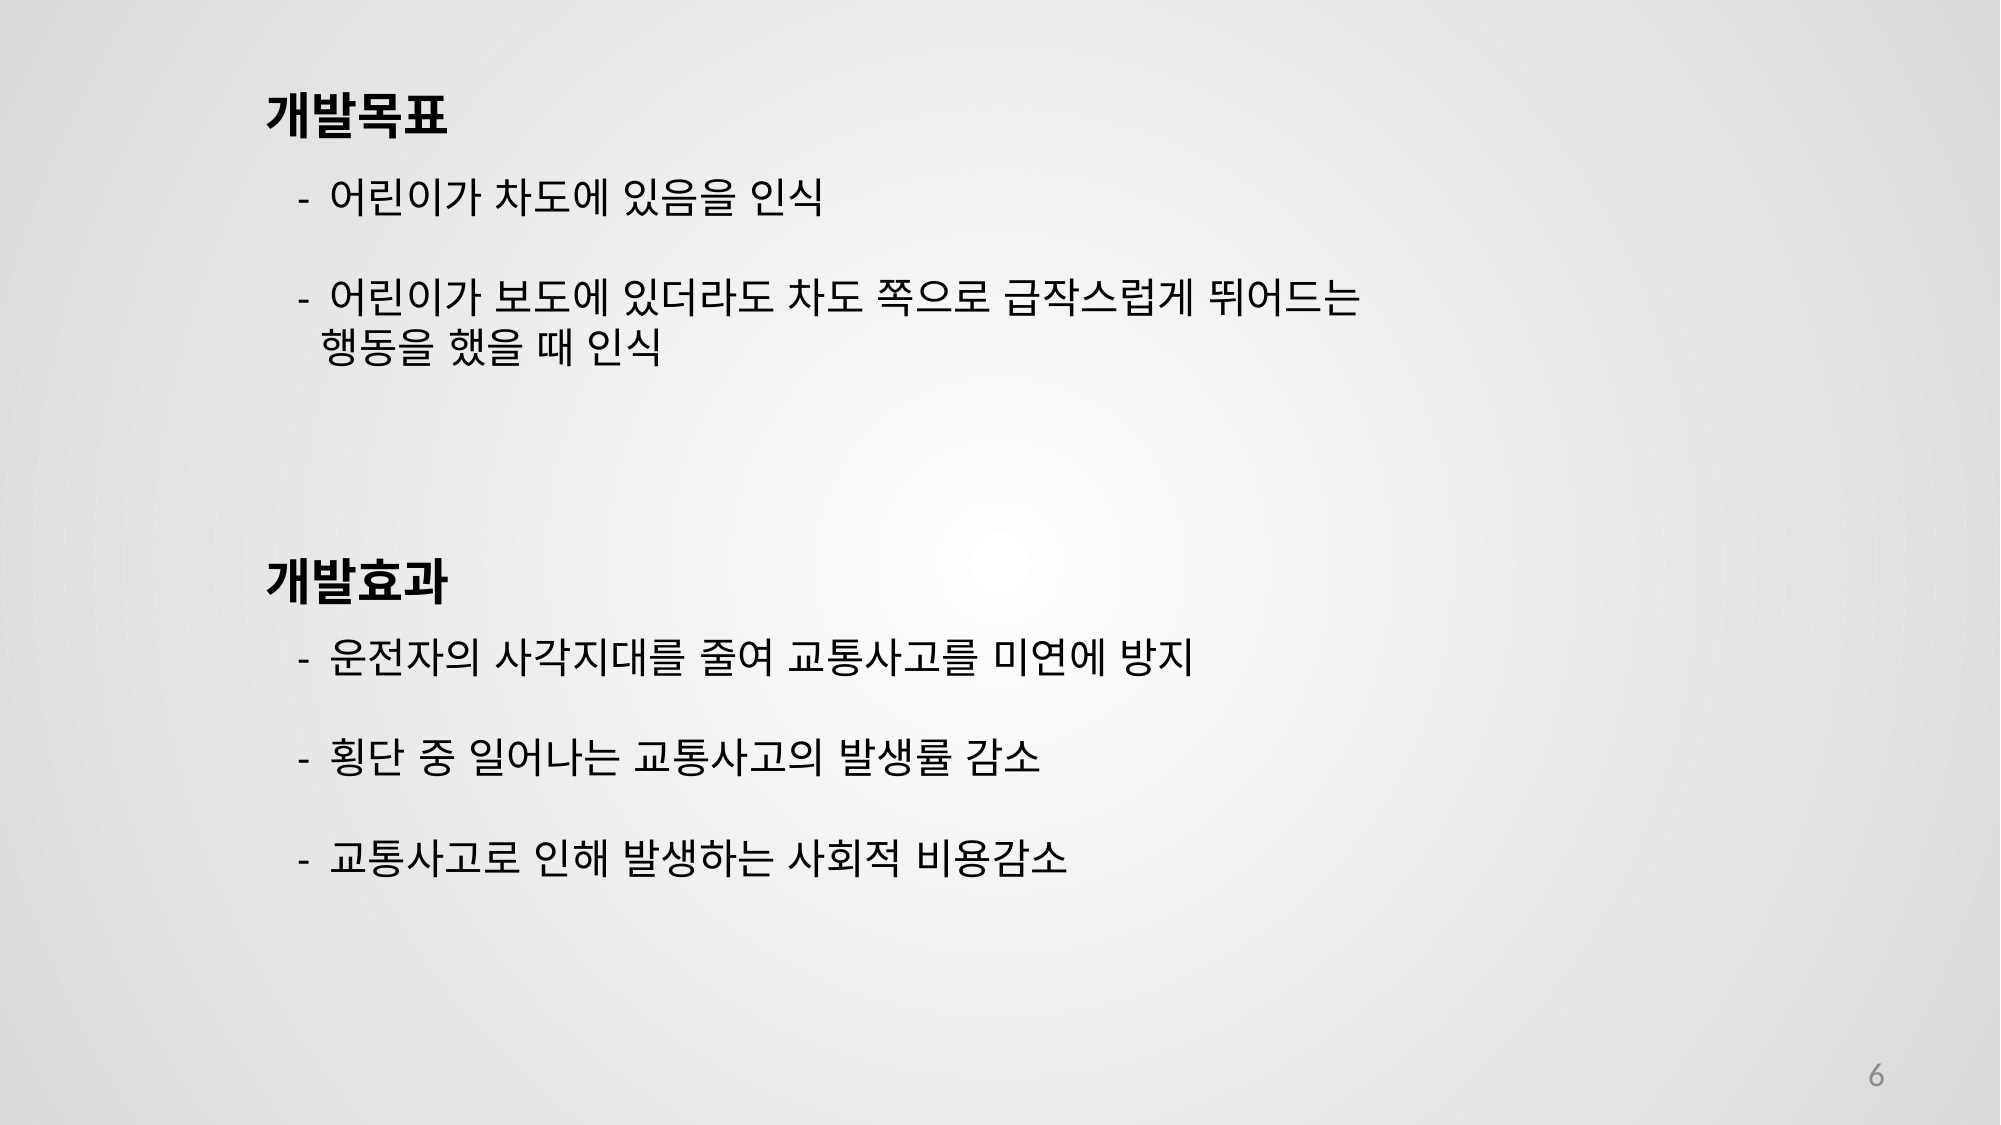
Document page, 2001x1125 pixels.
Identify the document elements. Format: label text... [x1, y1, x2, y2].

text_box 개발효과 [250, 542, 810, 678]
text_box - 운전자의 사각지대를 줄여 교통사고를 미연에 방지 - 횡단 중 일어나는 교통사고의 발생률 감소 - 교통사고로 인해 발생하는 사회적 비용감소 [282, 624, 1712, 940]
text_box 개발목표 [250, 76, 810, 152]
text_box - 어린이가 차도에 있음을 인식 - 어린이가 보도에 있더라도 차도 쪽으로 급작스럽게 뛰어드는 행동을 했을 때 인식 [282, 164, 1715, 380]
slide_number 6 [1433, 1042, 1900, 1103]
